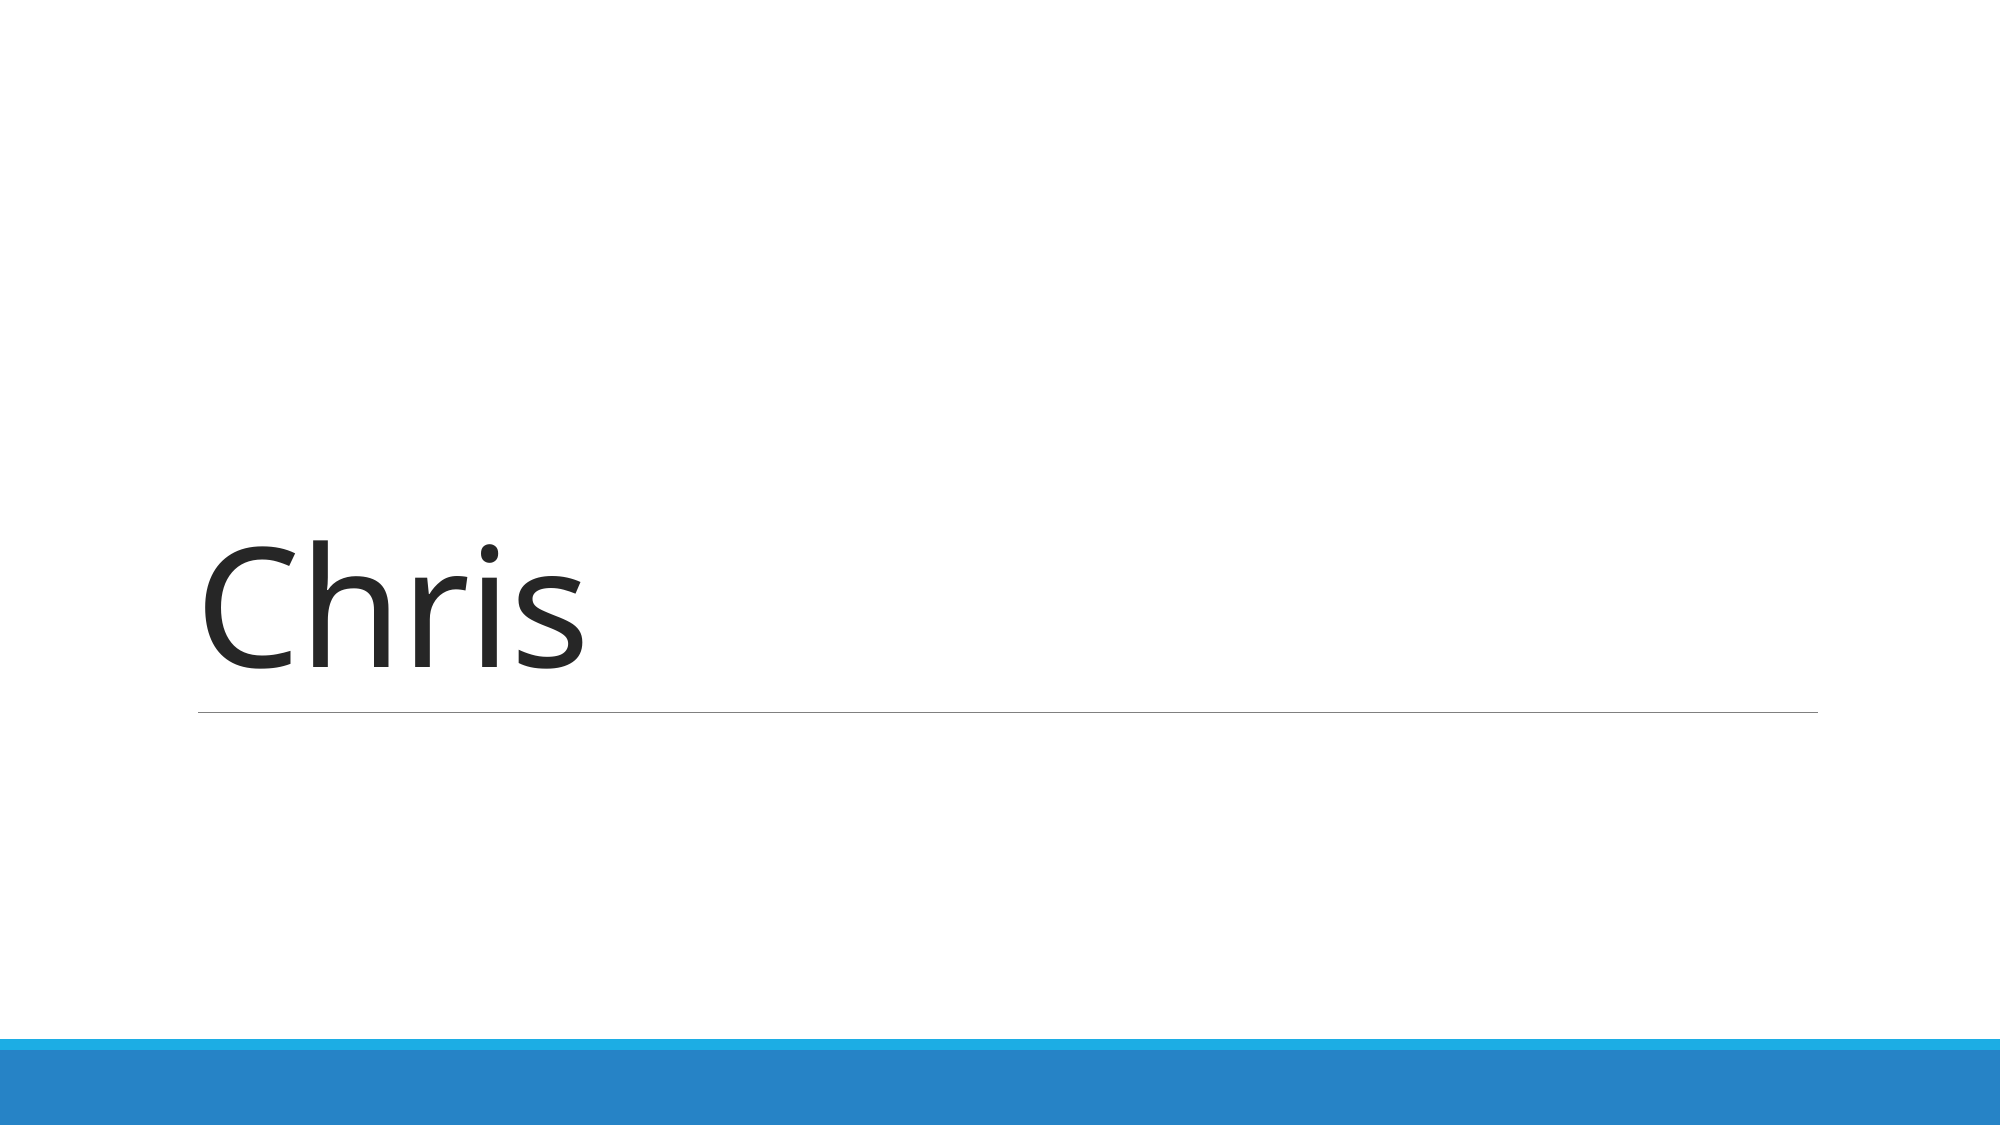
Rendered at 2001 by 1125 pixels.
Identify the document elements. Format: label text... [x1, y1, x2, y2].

title Chris [180, 124, 1830, 710]
